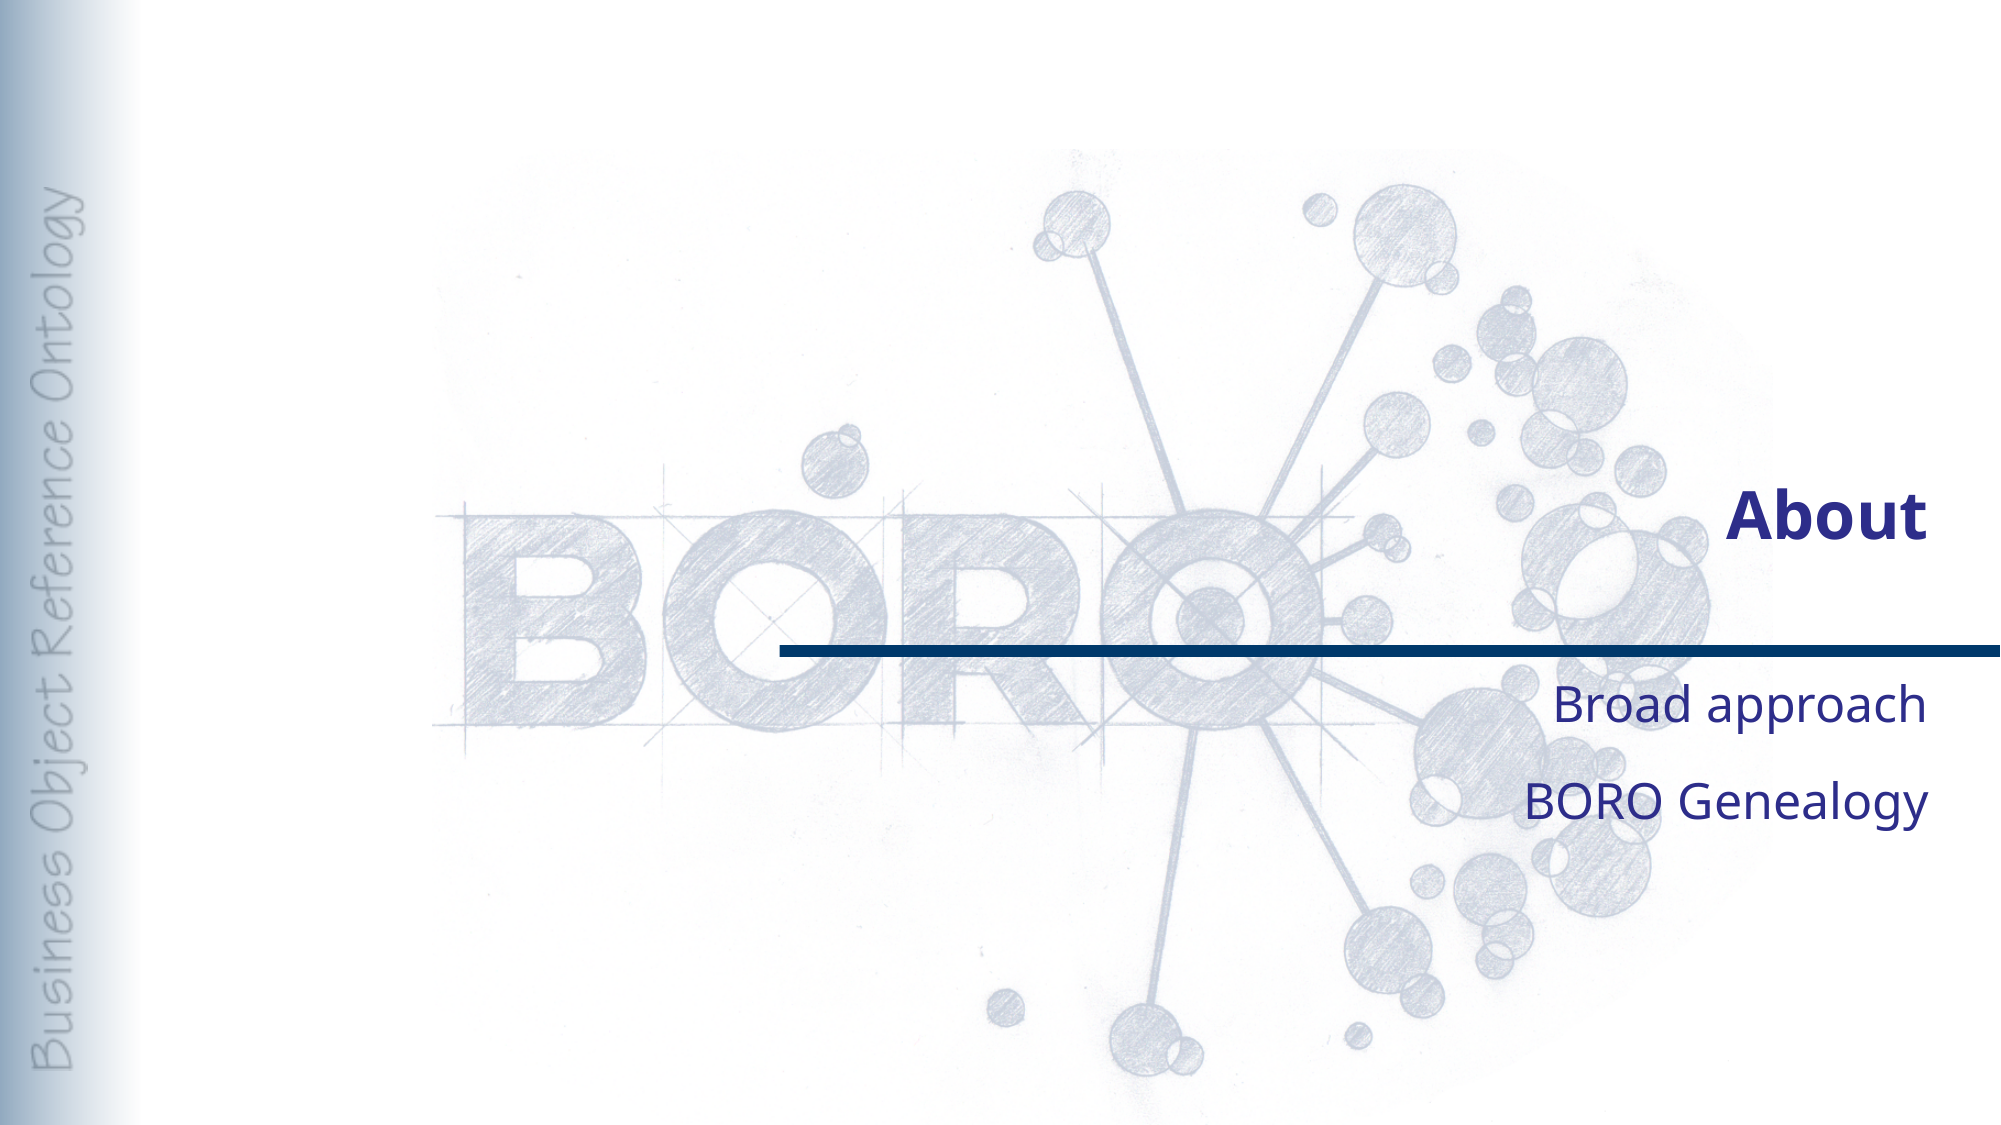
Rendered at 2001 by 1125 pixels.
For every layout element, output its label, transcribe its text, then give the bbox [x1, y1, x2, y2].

title About [338, 392, 1945, 634]
subtitle Broad approach BORO Genealogy [780, 664, 1945, 953]
